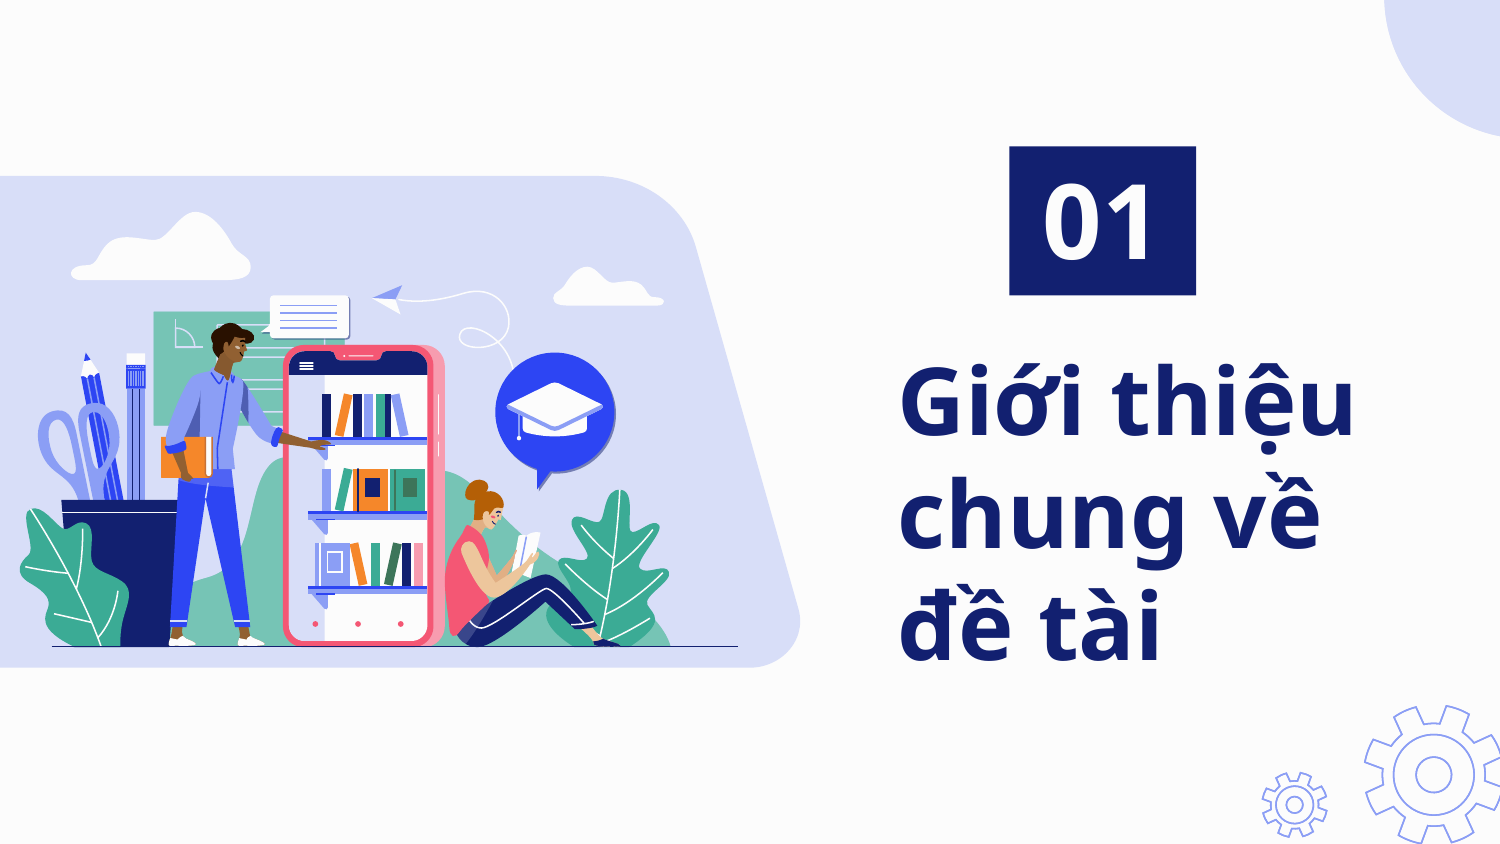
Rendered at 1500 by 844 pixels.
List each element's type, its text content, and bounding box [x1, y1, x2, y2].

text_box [19, 211, 739, 648]
text_box [0, 175, 801, 668]
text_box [1262, 0, 1500, 844]
title 01 [1009, 146, 1197, 296]
title Giới thiệu chung về đề tài [882, 327, 1257, 685]
